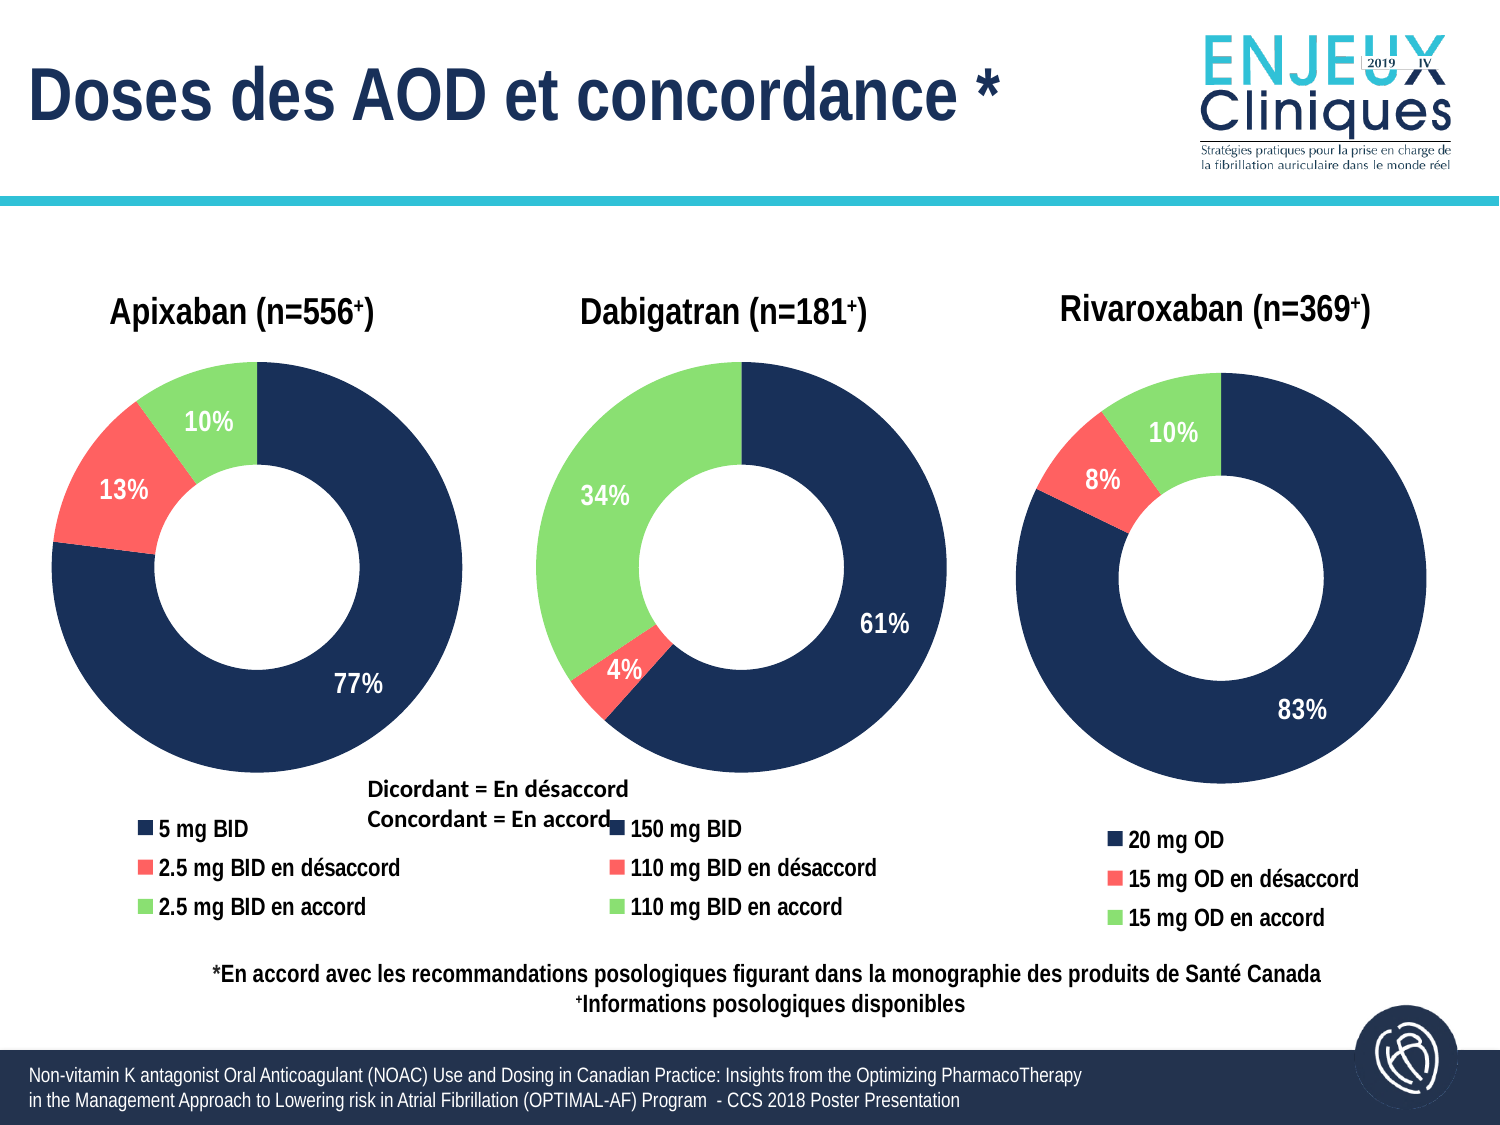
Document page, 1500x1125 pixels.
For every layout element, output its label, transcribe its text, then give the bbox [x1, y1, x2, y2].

text_box Rivaroxaban (n=369+) [1025, 276, 1406, 337]
text_box *En accord avec les recommandations posologiques figurant dans la monographie des produits de Santé Canada +Informations posologiques disponibles [36, 949, 1500, 1055]
text_box Doses des AOD et concordance * [14, 38, 1078, 144]
picture [1345, 998, 1464, 1116]
text_box Apixaban (n=556+) [52, 279, 432, 340]
chart [0, 360, 1500, 945]
picture [1194, 28, 1455, 177]
text_box [0, 1049, 1500, 1125]
text_box Non-vitamin K antagonist Oral Anticoagulant (NOAC) Use and Dosing in Canadian Practice: Insights from the Optimizing PharmacoTherapy in the Management Approach to Lowering risk in Atrial Fibrillation (OPTIMAL-AF) Program - CCS 2018 Poster Presentation [14, 1054, 1109, 1119]
text_box Dabigatran (n=181+) [534, 279, 914, 340]
